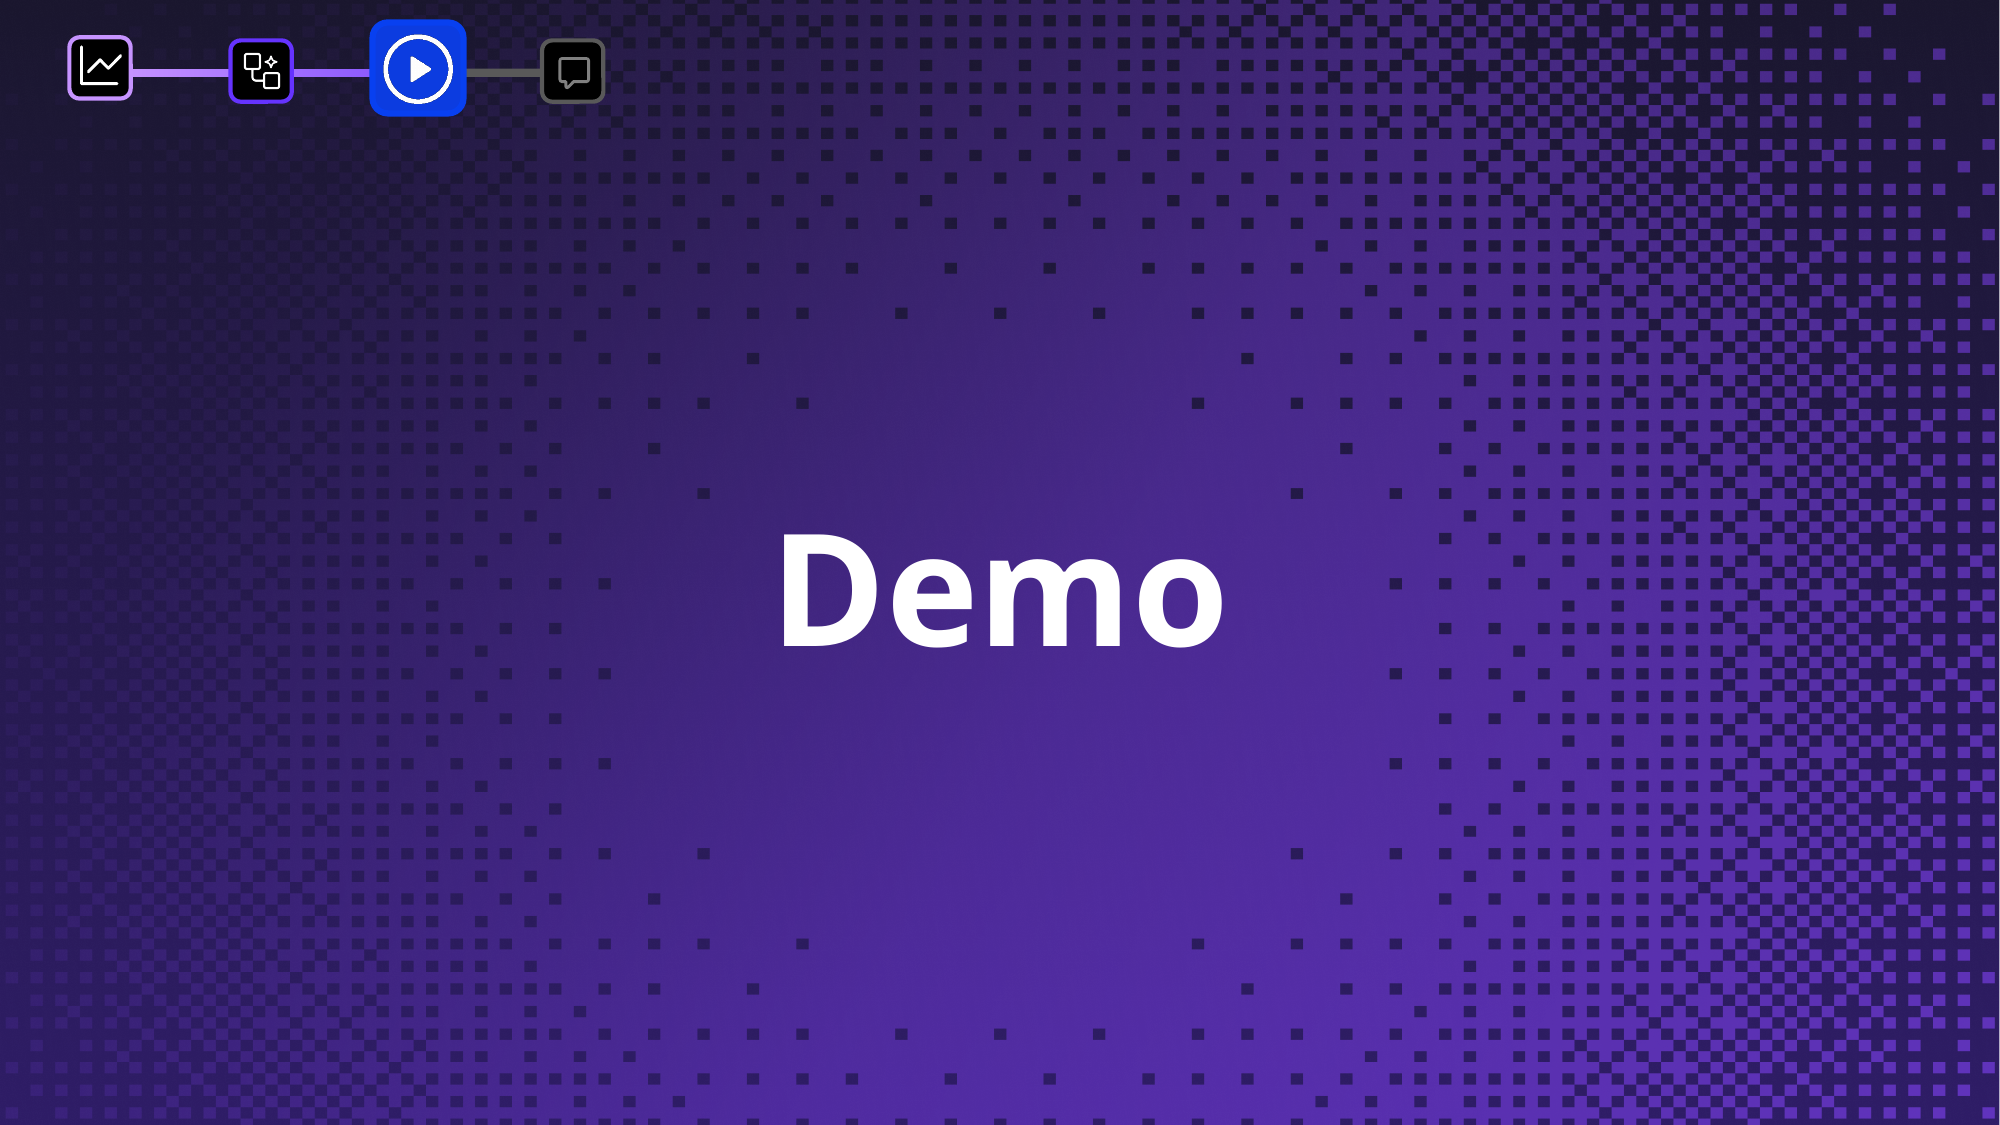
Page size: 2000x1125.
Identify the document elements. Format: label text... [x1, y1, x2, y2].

text_box [68, 36, 132, 100]
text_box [79, 45, 123, 86]
text_box [229, 39, 293, 103]
text_box [541, 39, 605, 103]
text_box [132, 69, 229, 77]
text_box [465, 68, 541, 77]
text_box [371, 21, 465, 115]
text_box [558, 57, 591, 90]
text_box Demo [755, 483, 1244, 686]
text_box [293, 69, 371, 77]
picture [0, 0, 2000, 1125]
